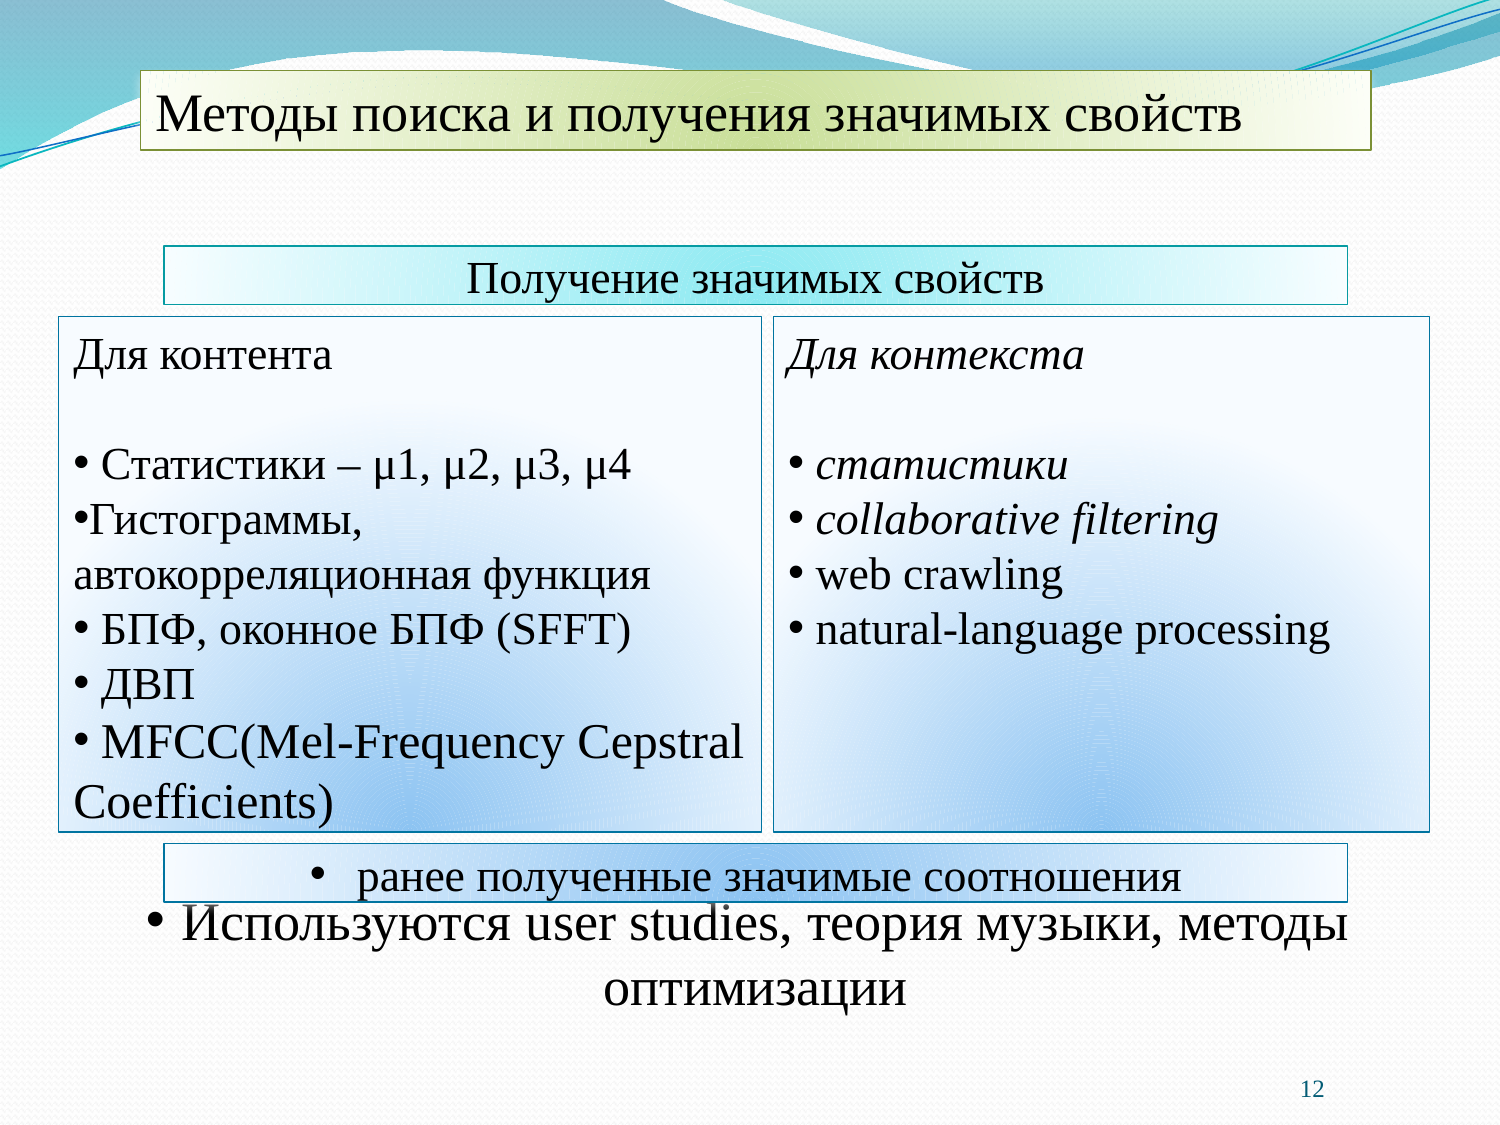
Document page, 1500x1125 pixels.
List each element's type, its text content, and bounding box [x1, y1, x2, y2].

text_box Методы поиска и получения значимых свойств [140, 70, 1372, 151]
text_box Используются user studies, теория музыки, методы оптимизации [81, 878, 1430, 1089]
text_box ранее полученные значимые соотношения [163, 843, 1348, 903]
text_box Самоорганизующаяся карта Кохонена (англ. Self-organizing map — SOM) — соревновательная нейронная сеть с обучением без учителя, выполняющая задачу визуализации и кластеризации. Является методом проецирования многомерного пространства в пространство с более низкой размерностью (чаще всего, двумерное), применяется также для решения задач моделирования, прогнозирования и др. Является одной из версий нейронных сетей Кохонена. [156, 878, 1353, 914]
text_box Получение значимых свойств [163, 245, 1348, 305]
slide_number 12 [1299, 1042, 1425, 1103]
text_box Для контента Статистики – μ1, μ2, μ3, μ4 Гистограммы, автокорреляционная функция БПФ, оконное БПФ (SFFT) ДВП MFCC(Mel-Frequency Cepstral Coefficients) [58, 316, 762, 833]
text_box Для контекста статистики collaborative filtering web crawling natural-language processing [773, 316, 1430, 833]
